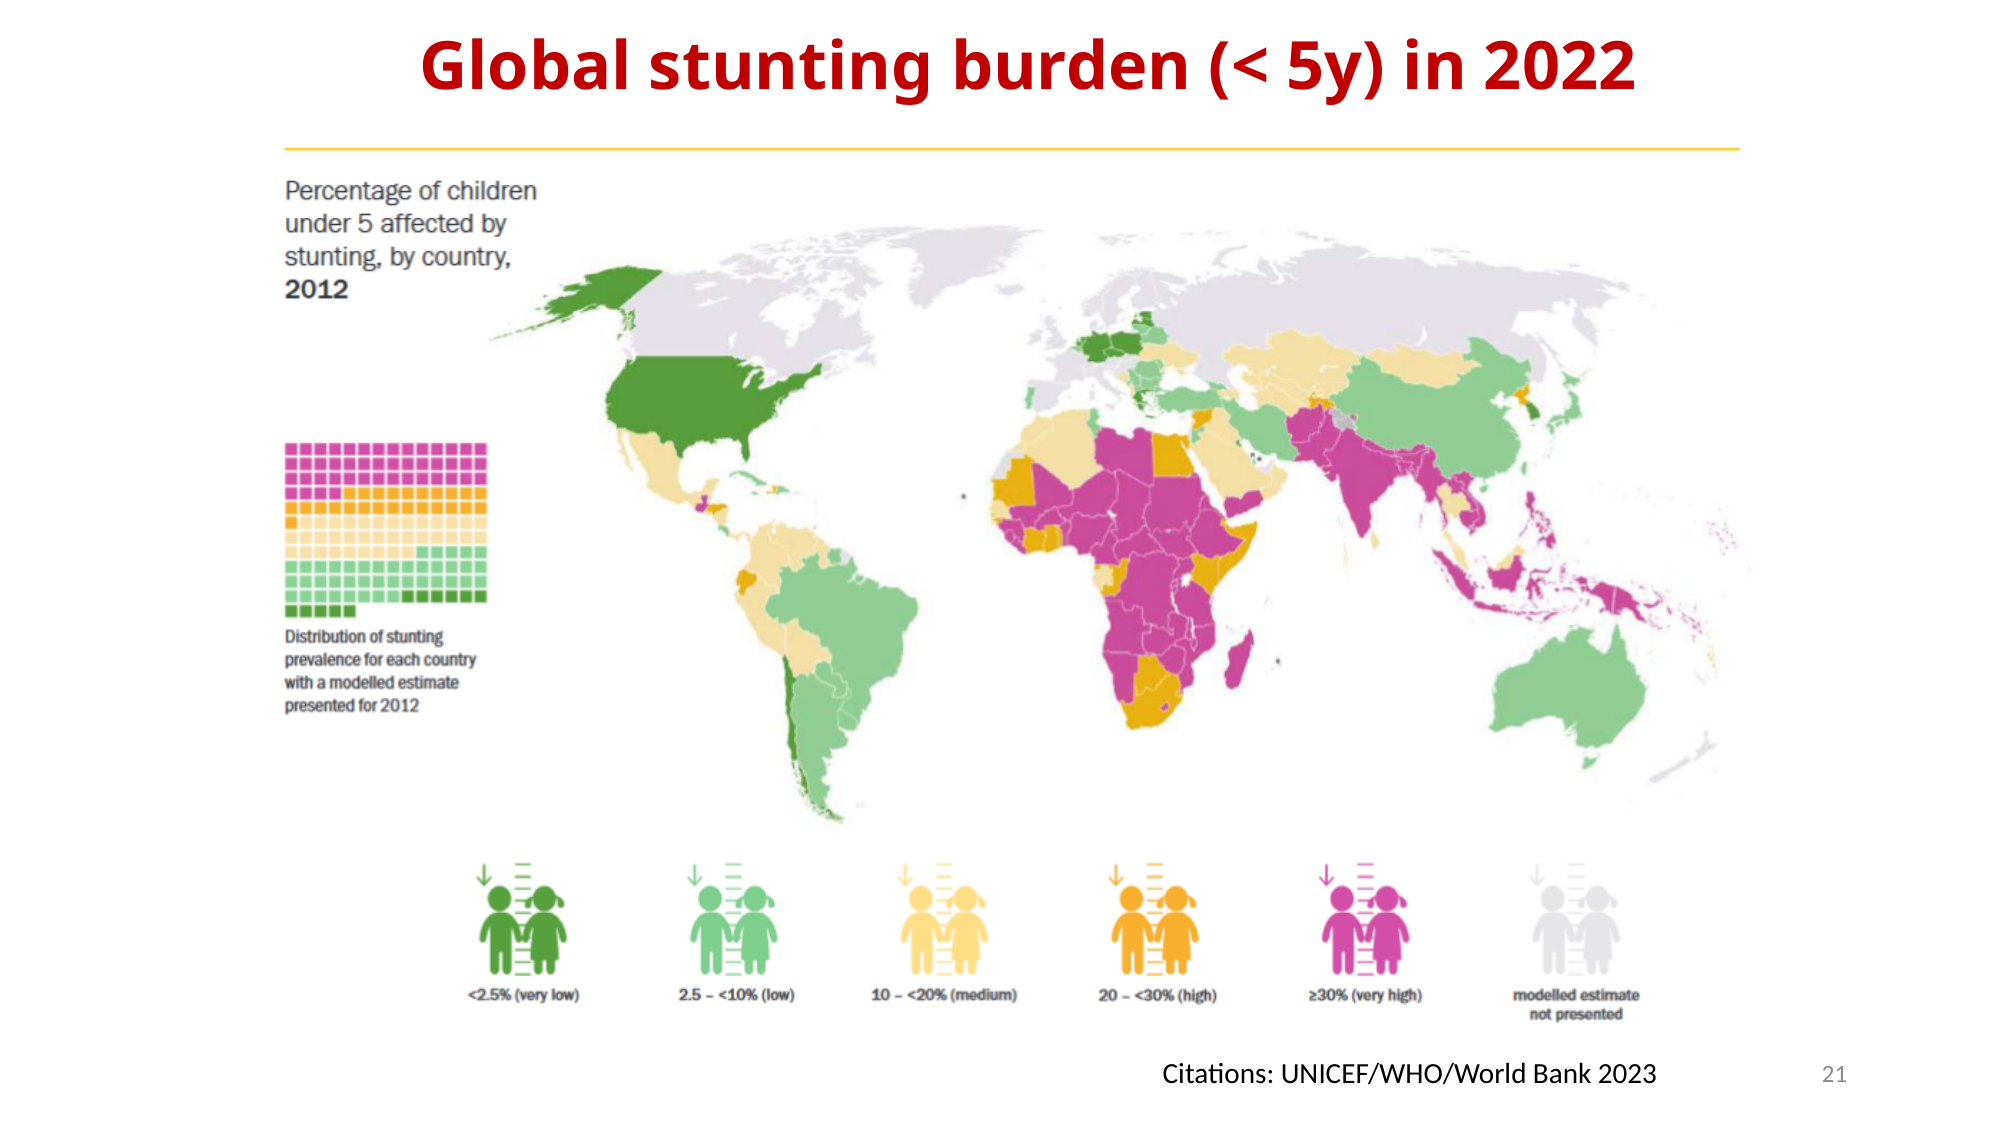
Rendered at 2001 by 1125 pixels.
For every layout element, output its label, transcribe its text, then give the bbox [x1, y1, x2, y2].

text_box Global stunting burden (< 5y) in 2022 [194, 24, 1863, 112]
slide_number 21 [1412, 1042, 1863, 1103]
text_box Citations: UNICEF/WHO/World Bank 2023 [1147, 1052, 1412, 1098]
picture [265, 128, 1753, 1052]
